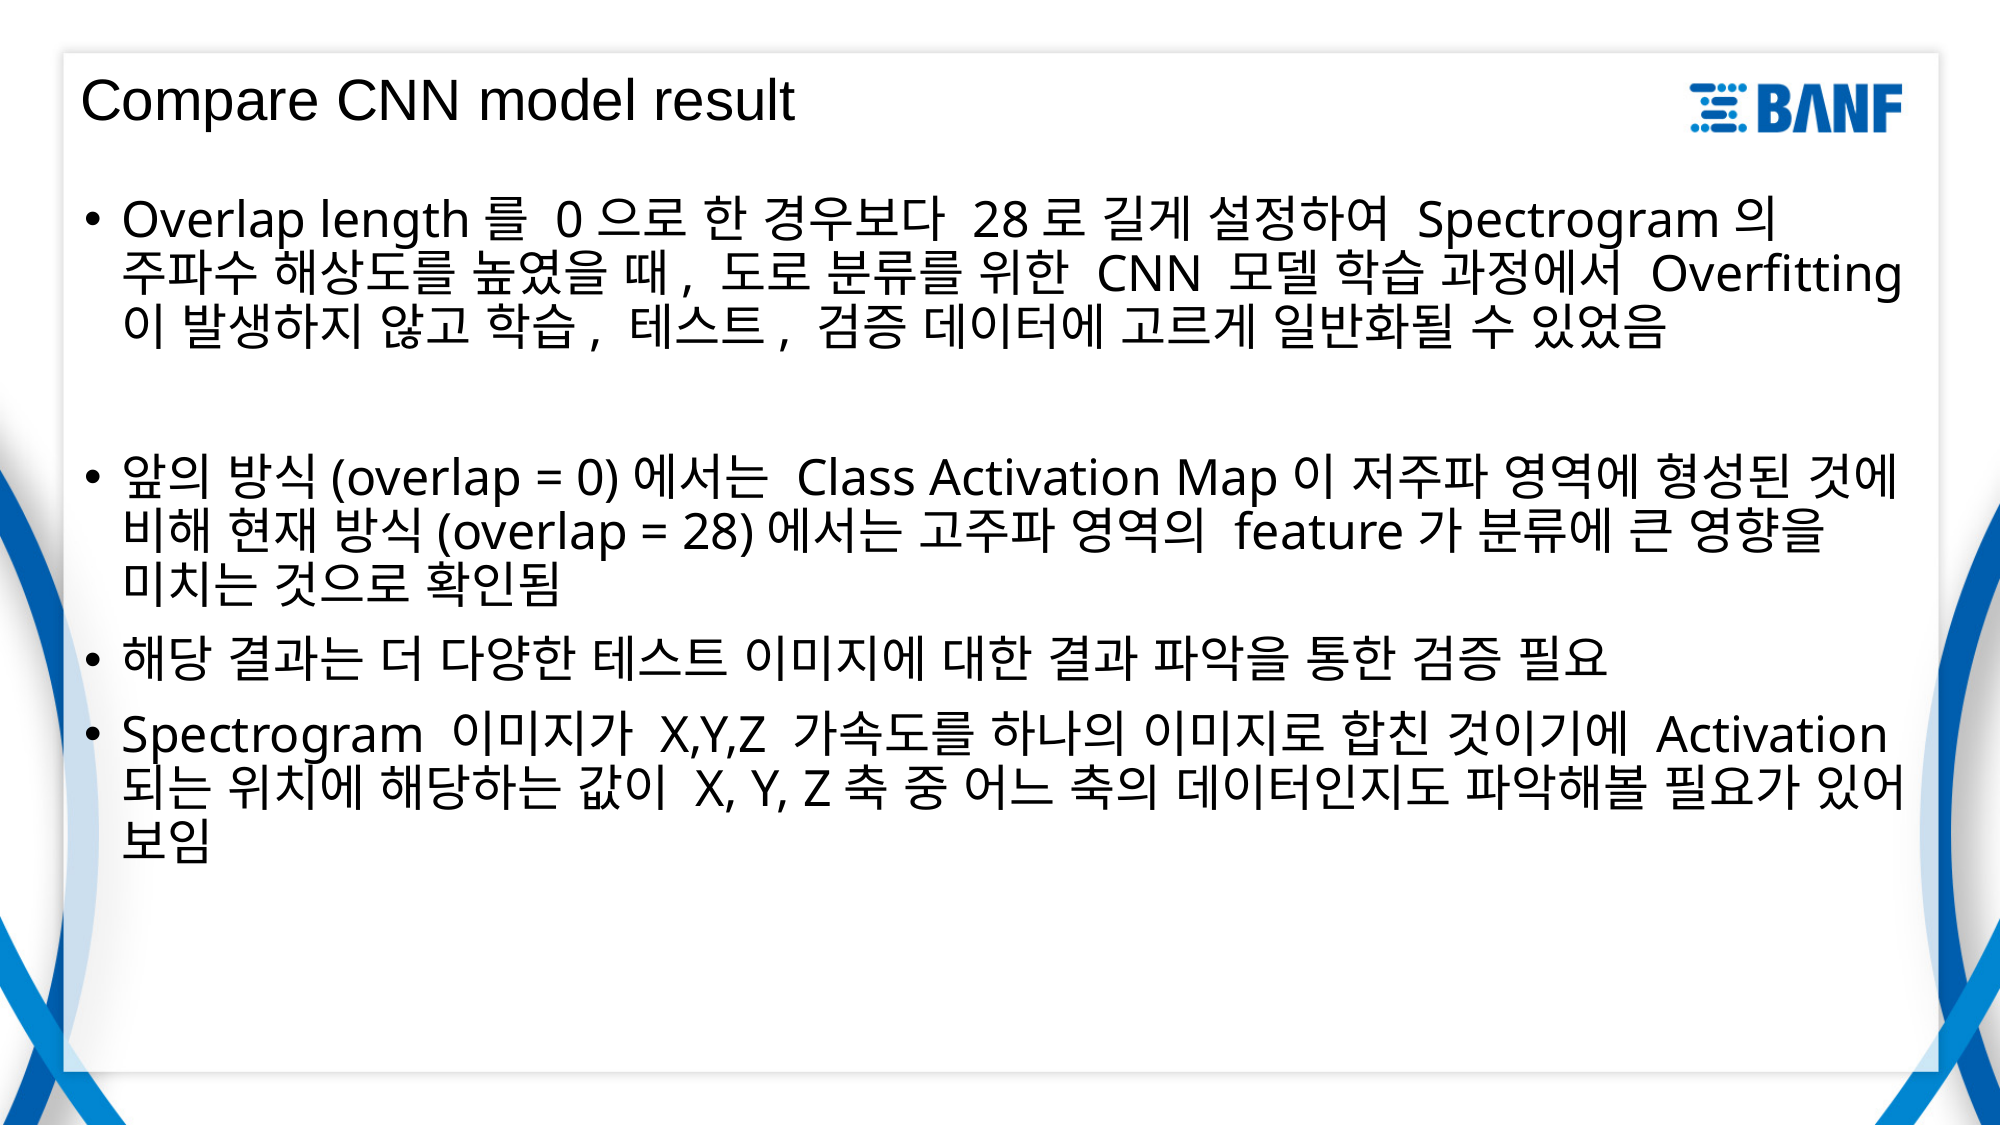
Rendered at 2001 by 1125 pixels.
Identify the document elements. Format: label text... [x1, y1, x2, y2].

title Compare CNN model result [64, 52, 1685, 150]
list Overlap length를 0으로 한 경우보다 28로 길게 설정하여 Spectrogram의 주파수 해상도를 높였을 때, 도로 분류를 위한 CNN 모델 학습 과정에서 Overfitting이 발생하지 않고 학습, 테스트, 검증 데이터에 고르게 일반화될 수 있었음 앞의 방식(overlap = 0)에서는 Class Activation Map이 저주파 영역에 형성된 것에 비해 현재 방식(overlap = 28)에서는 고주파 영역의 feature가 분류에 큰 영향을 미치는 것으로 확인됨 해당 결과는 더 다양한 테스트 이미지에 대한 결과 파악을 통한 검증 필요 Spectrogram 이미지가 X,Y,Z 가속도를 하나의 이미지로 합친 것이기에 Activation되는 위치에 해당하는 값이 X, Y, Z축 중 어느 축의 데이터인지도 파악해볼 필요가 있어 보임 [69, 186, 1933, 1073]
picture [0, 0, 2000, 1125]
